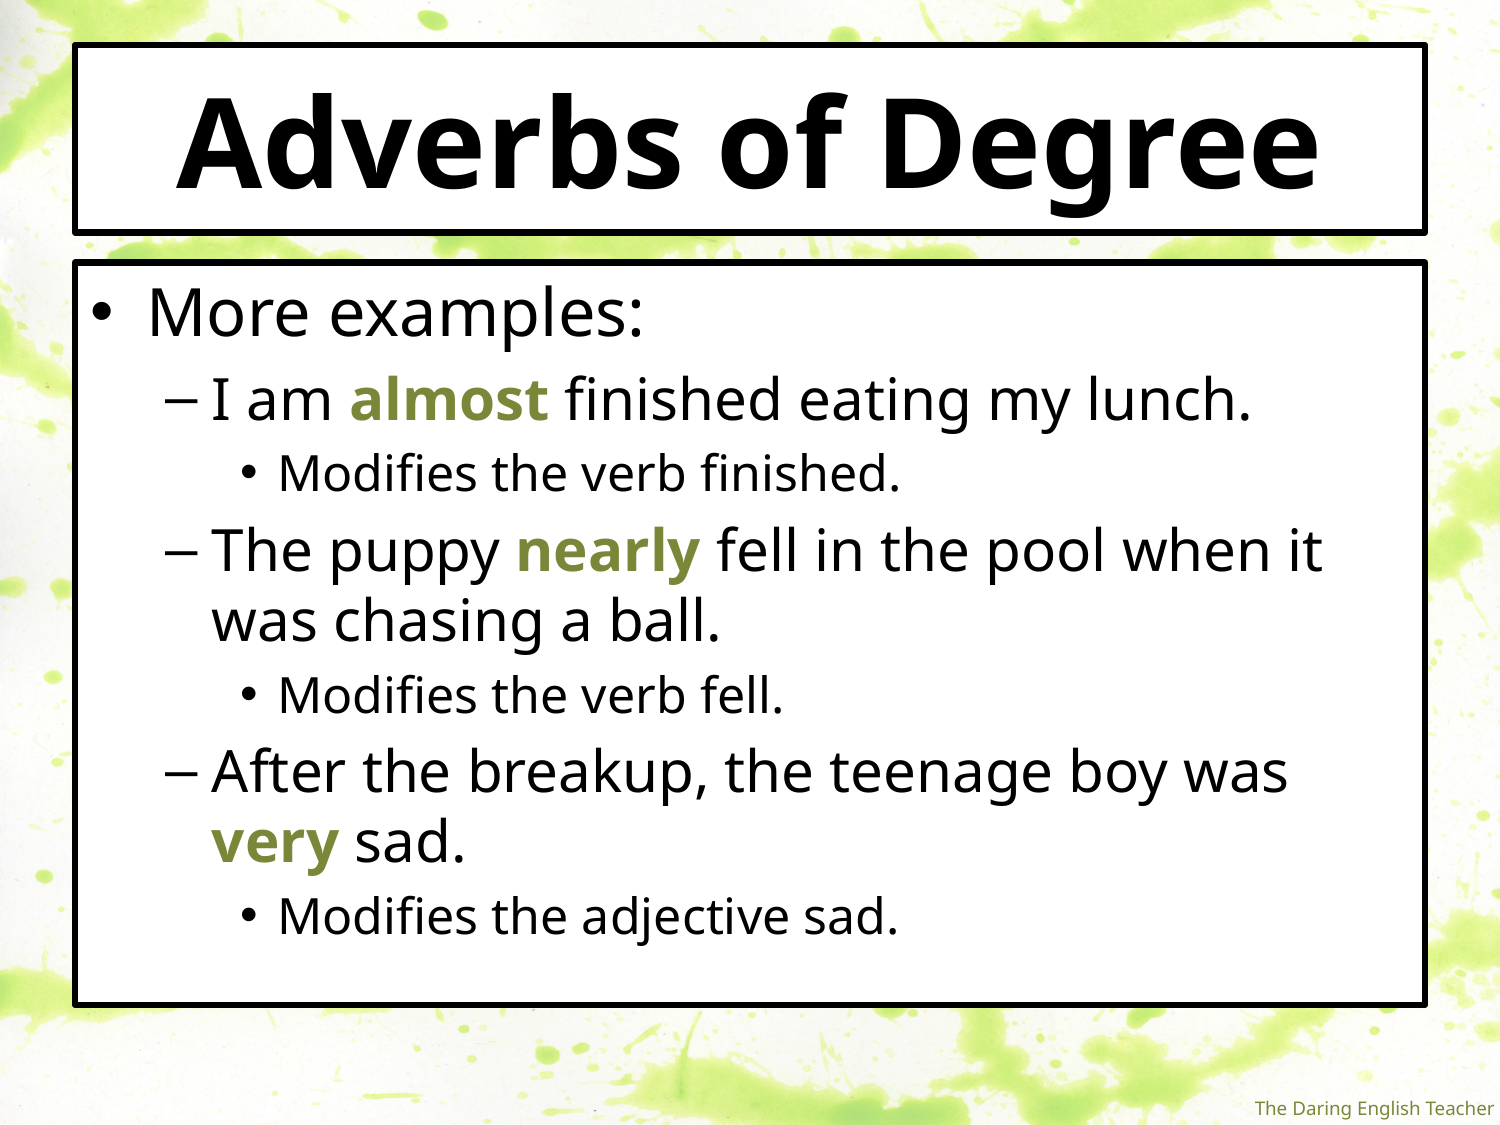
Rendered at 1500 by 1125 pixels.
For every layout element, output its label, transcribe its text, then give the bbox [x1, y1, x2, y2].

picture [0, 0, 1500, 1125]
title Adverbs of Degree [72, 42, 1428, 236]
list More examples: I am almost finished eating my lunch. Modifies the verb finished. The puppy nearly fell in the pool when it was chasing a ball. Modifies the verb fell. After the breakup, the teenage boy was very sad. Modifies the adjective sad. [72, 259, 1428, 1008]
